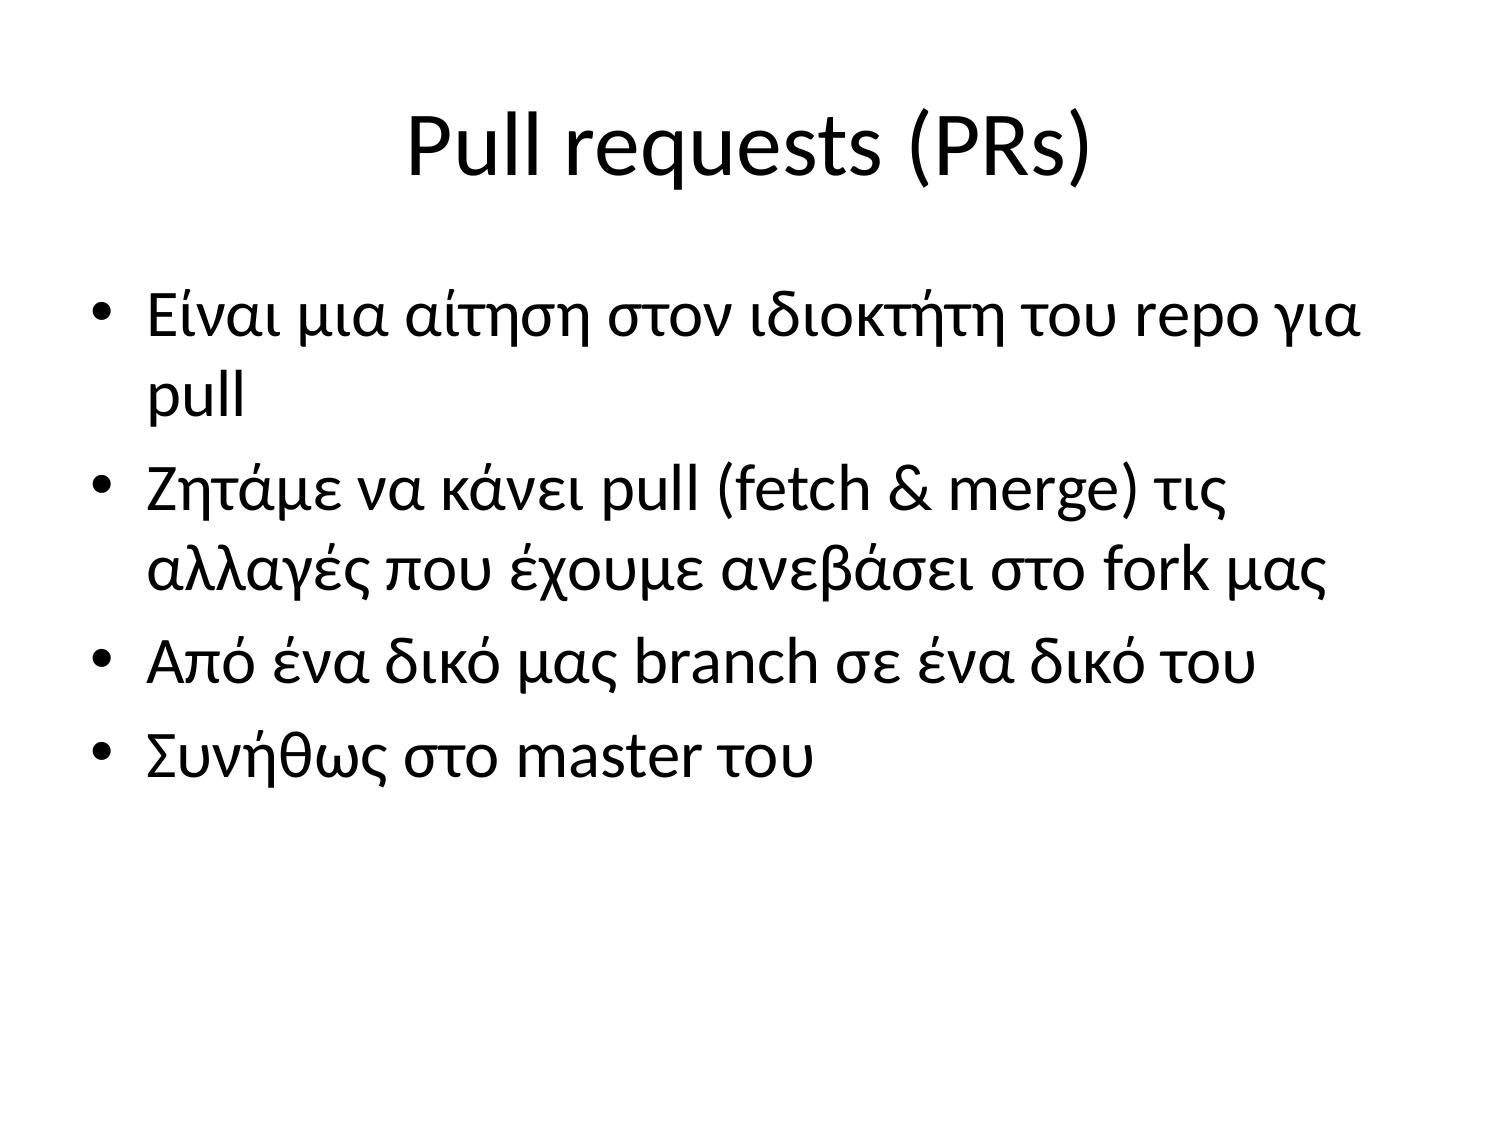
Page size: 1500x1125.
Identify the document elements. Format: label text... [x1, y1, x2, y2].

list Είναι μια αίτηση στον ιδιοκτήτη του repo για pull Ζητάμε να κάνει pull (fetch & merge) τις αλλαγές που έχουμε ανεβάσει στο fork μας Από ένα δικό μας branch σε ένα δικό του Συνήθως στο master του [75, 262, 1425, 1005]
title Pull requests (PRs) [75, 45, 1425, 233]
